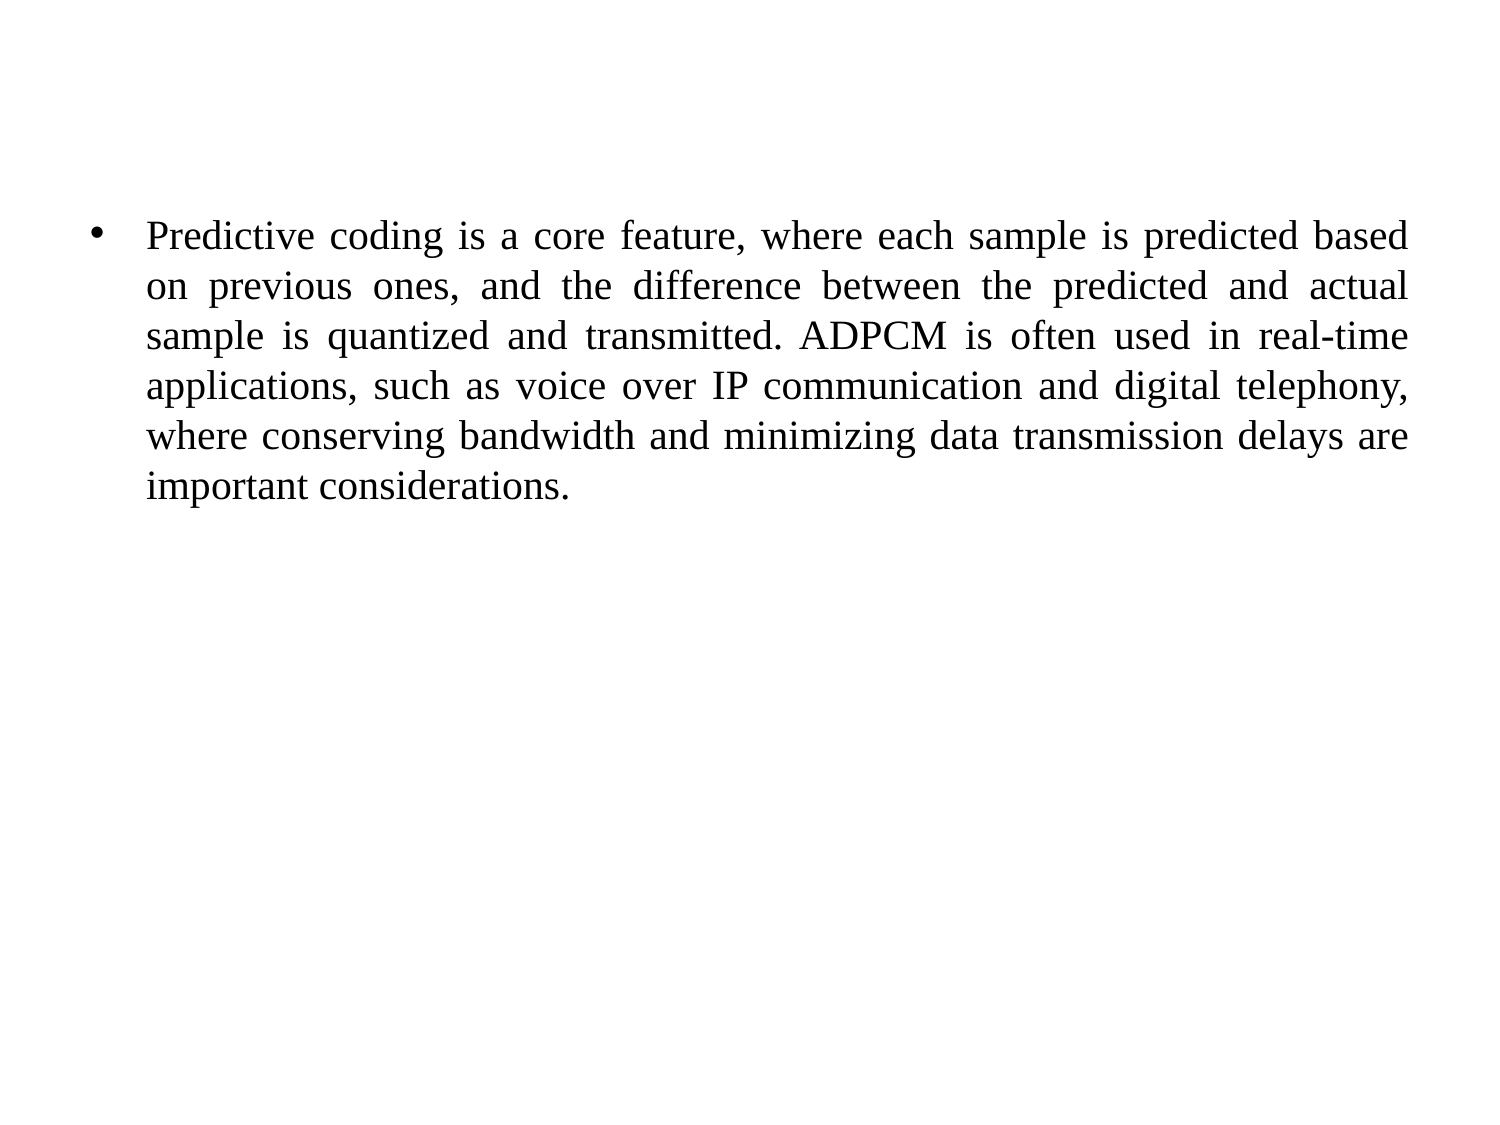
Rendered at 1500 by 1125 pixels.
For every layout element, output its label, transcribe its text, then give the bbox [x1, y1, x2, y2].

list Predictive coding is a core feature, where each sample is predicted based on previous ones, and the difference between the predicted and actual sample is quantized and transmitted. ADPCM is often used in real-time applications, such as voice over IP communication and digital telephony, where conserving bandwidth and minimizing data transmission delays are important considerations. [75, 200, 1425, 1005]
